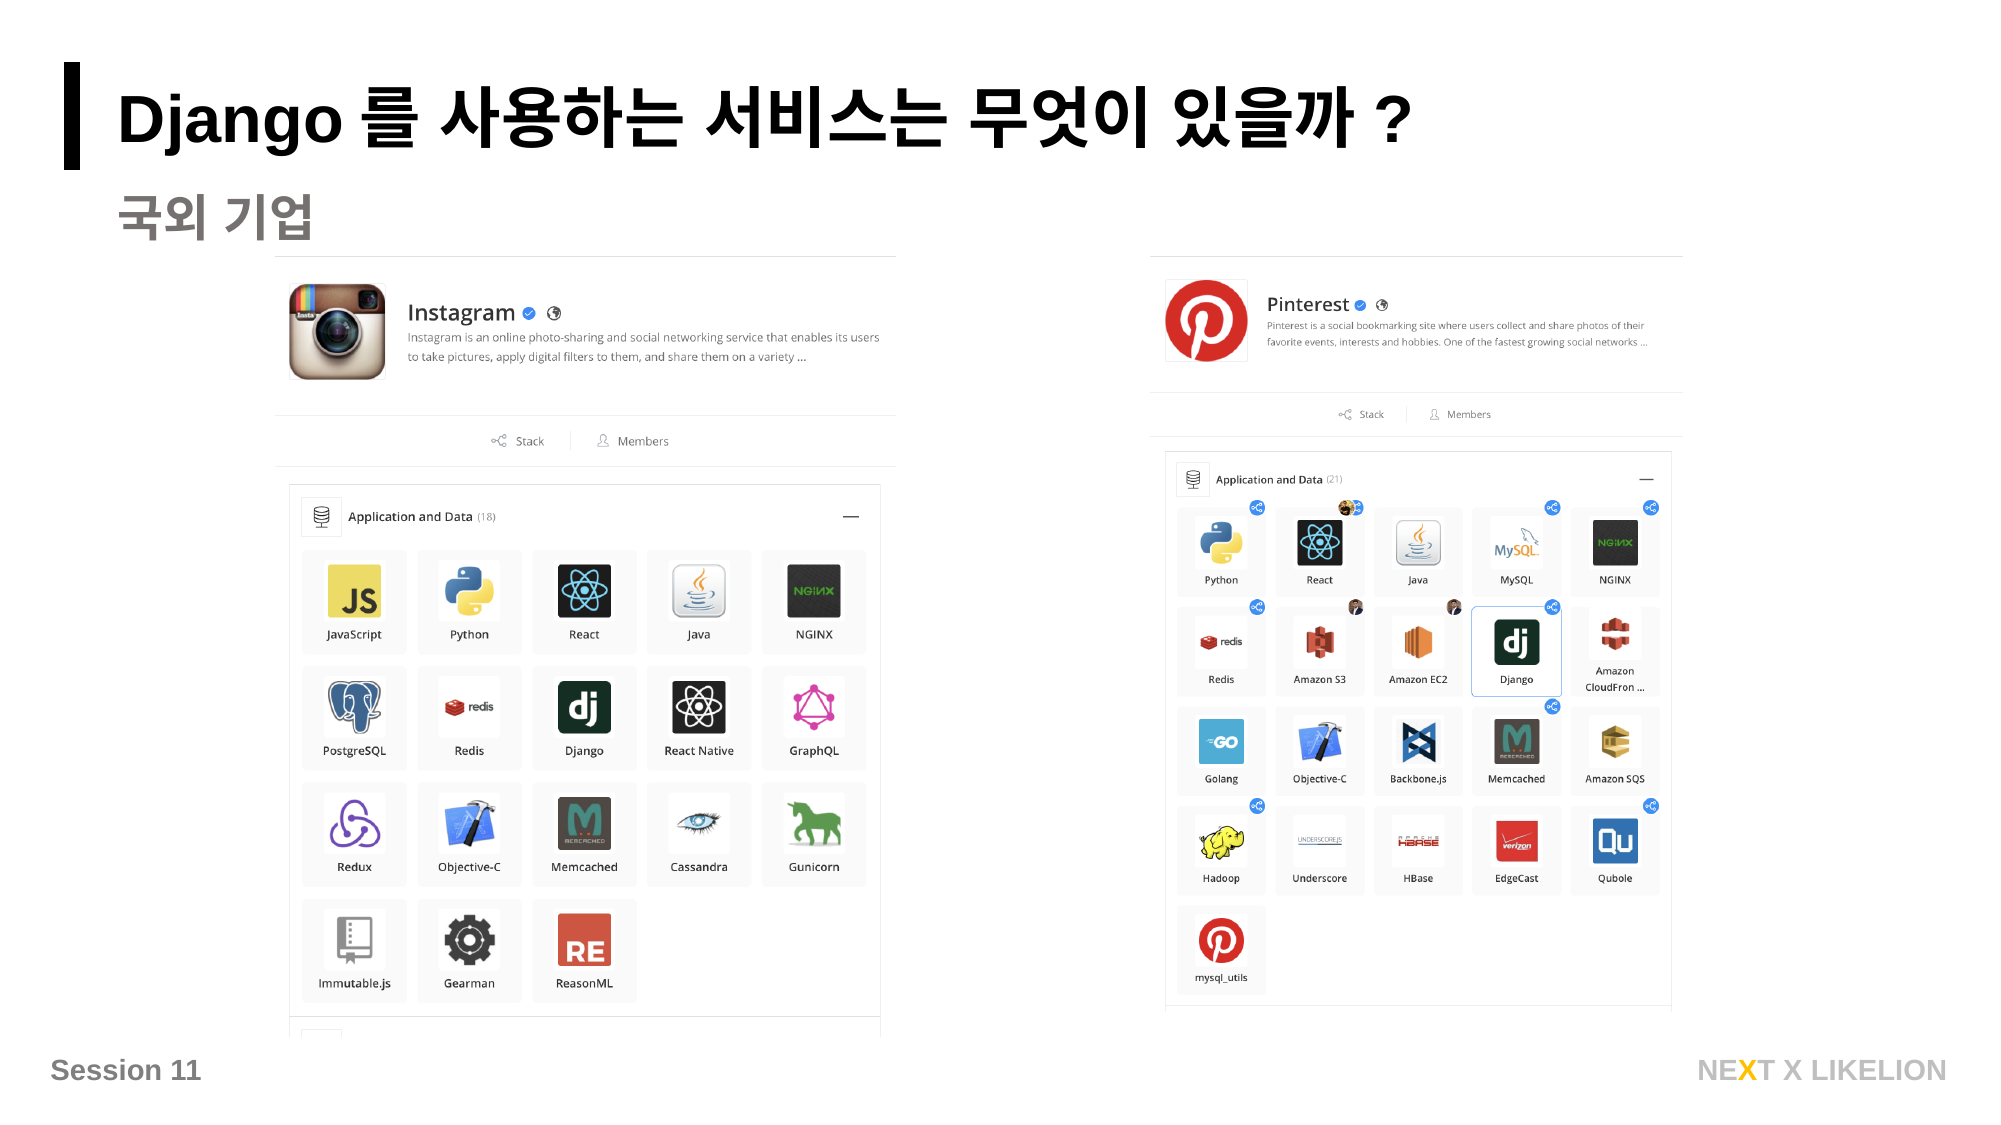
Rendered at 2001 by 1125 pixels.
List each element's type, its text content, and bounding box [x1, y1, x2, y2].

text_box Django를 사용하는 서비스는 무엇이 있을까? [102, 68, 1505, 164]
picture [275, 256, 896, 1037]
text_box NEXT X LIKELION [1682, 1044, 1965, 1095]
text_box Session 11 [35, 1044, 318, 1095]
picture [1150, 256, 1683, 1012]
text_box 국외 기업 [102, 179, 378, 255]
text_box [64, 63, 80, 170]
